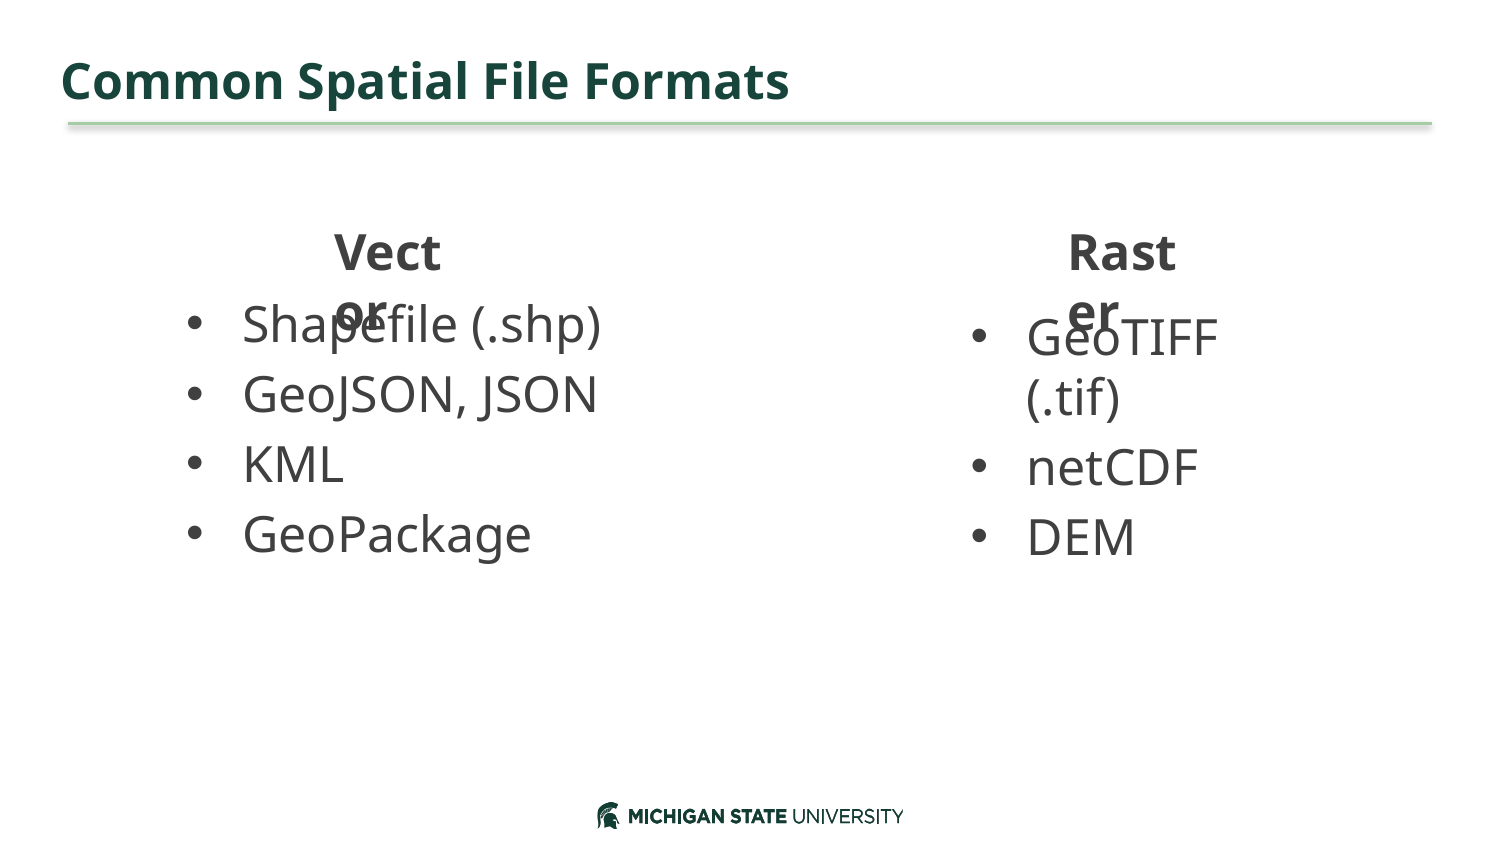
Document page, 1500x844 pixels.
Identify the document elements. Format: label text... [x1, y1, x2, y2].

list GeoTIFF (.tif) netCDF DEM [955, 297, 1316, 844]
text_box Shapefile (.shp) GeoJSON, JSON KML GeoPackage [170, 285, 633, 844]
text_box Vector [319, 205, 485, 285]
title Common Spatial File Formats [45, 34, 1425, 124]
text_box Raster [1053, 205, 1219, 297]
